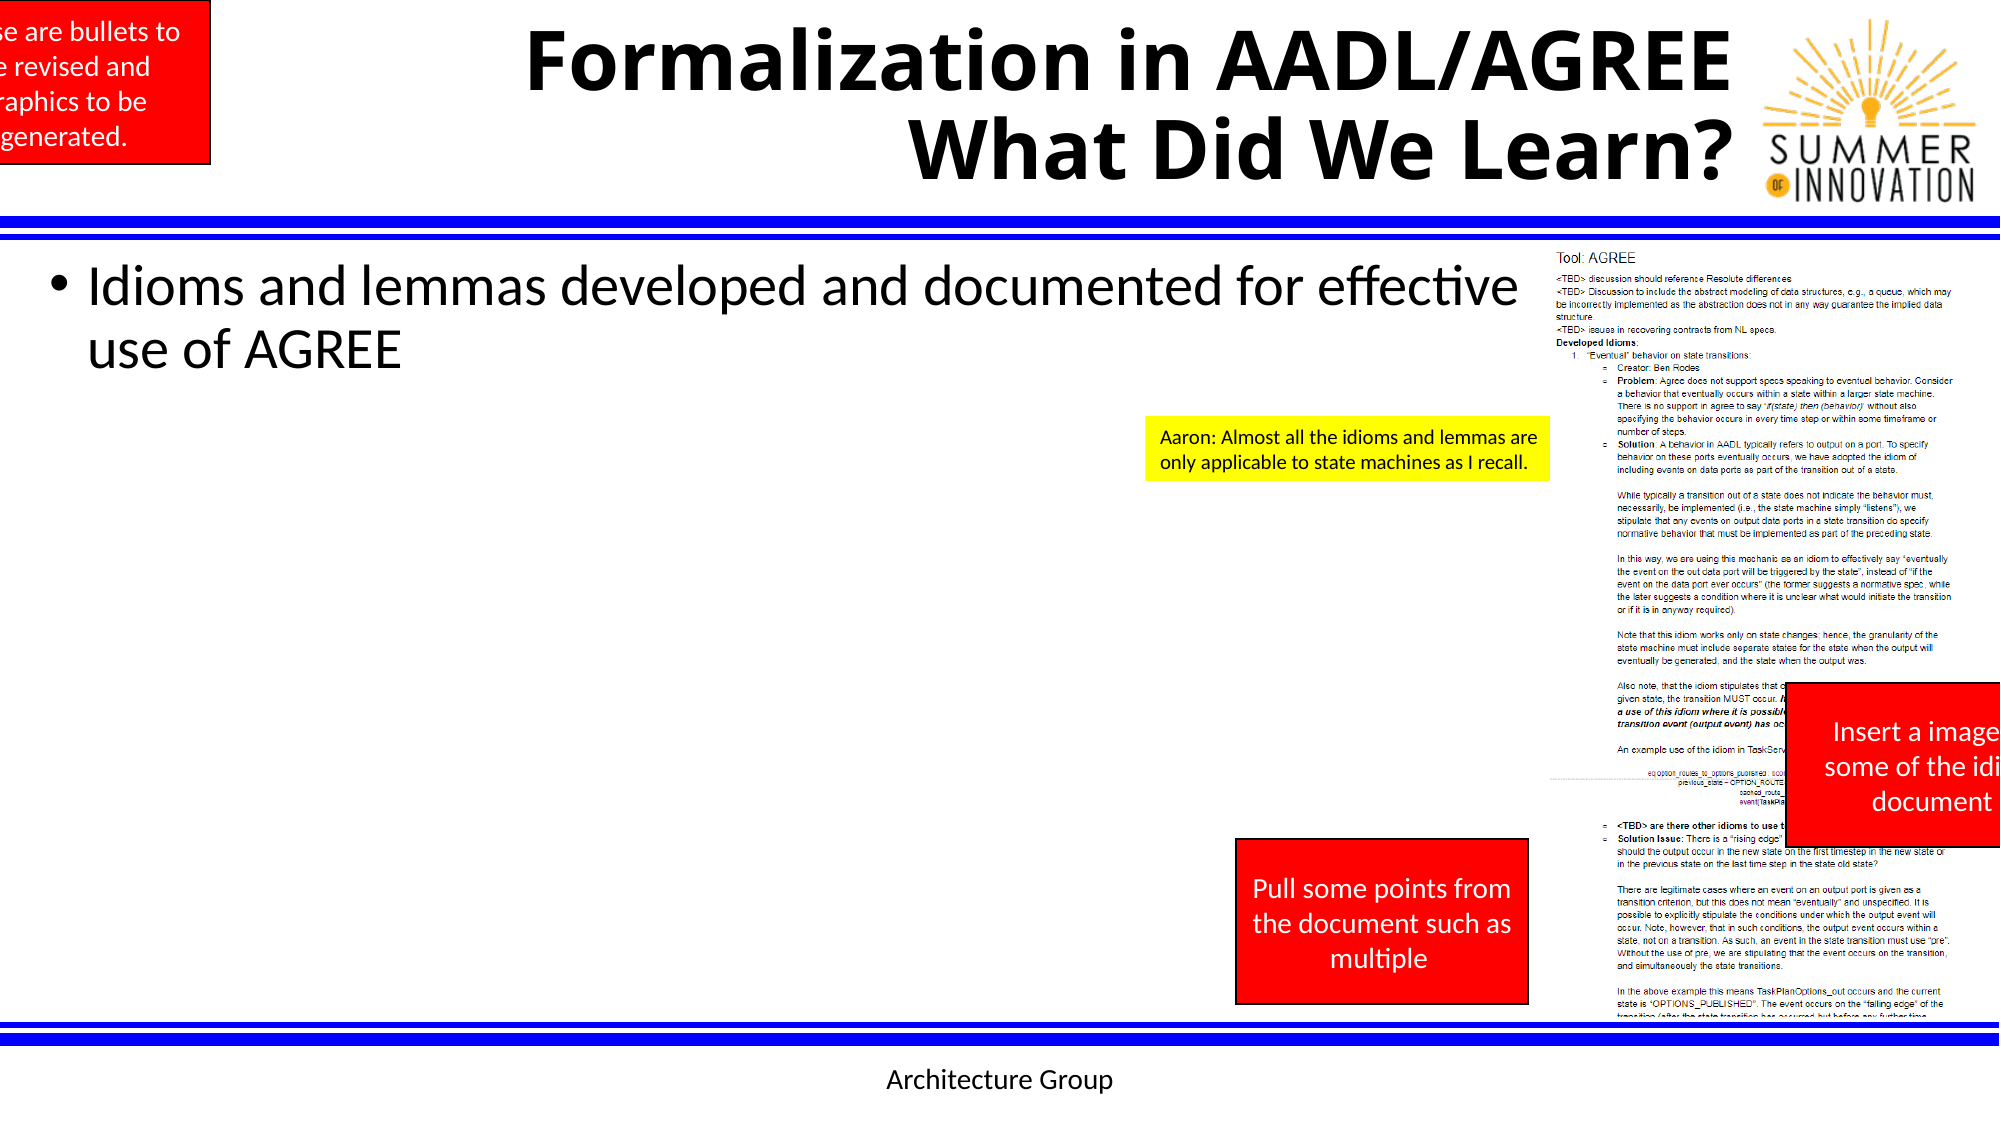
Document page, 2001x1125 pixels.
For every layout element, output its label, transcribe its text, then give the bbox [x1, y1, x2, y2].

footer Architecture Group [662, 1053, 1338, 1104]
list Idioms and lemmas developed and documented for effective use of AGREE [34, 247, 1550, 1014]
text_box Insert a image of some of the idiom document [1976, 682, 2000, 848]
title Formalization in AADL/AGREE What Did We Learn? [34, 11, 1750, 205]
picture [1550, 247, 1976, 1017]
text_box Pull some points from the document such as multiple [1235, 838, 1529, 1005]
picture [1753, 5, 1993, 230]
text_box Aaron: Almost all the idioms and lemmas are only applicable to state machines as I recall. [1145, 416, 1550, 481]
text_box These are bullets to be revised and graphics to be generated. [0, 0, 211, 165]
